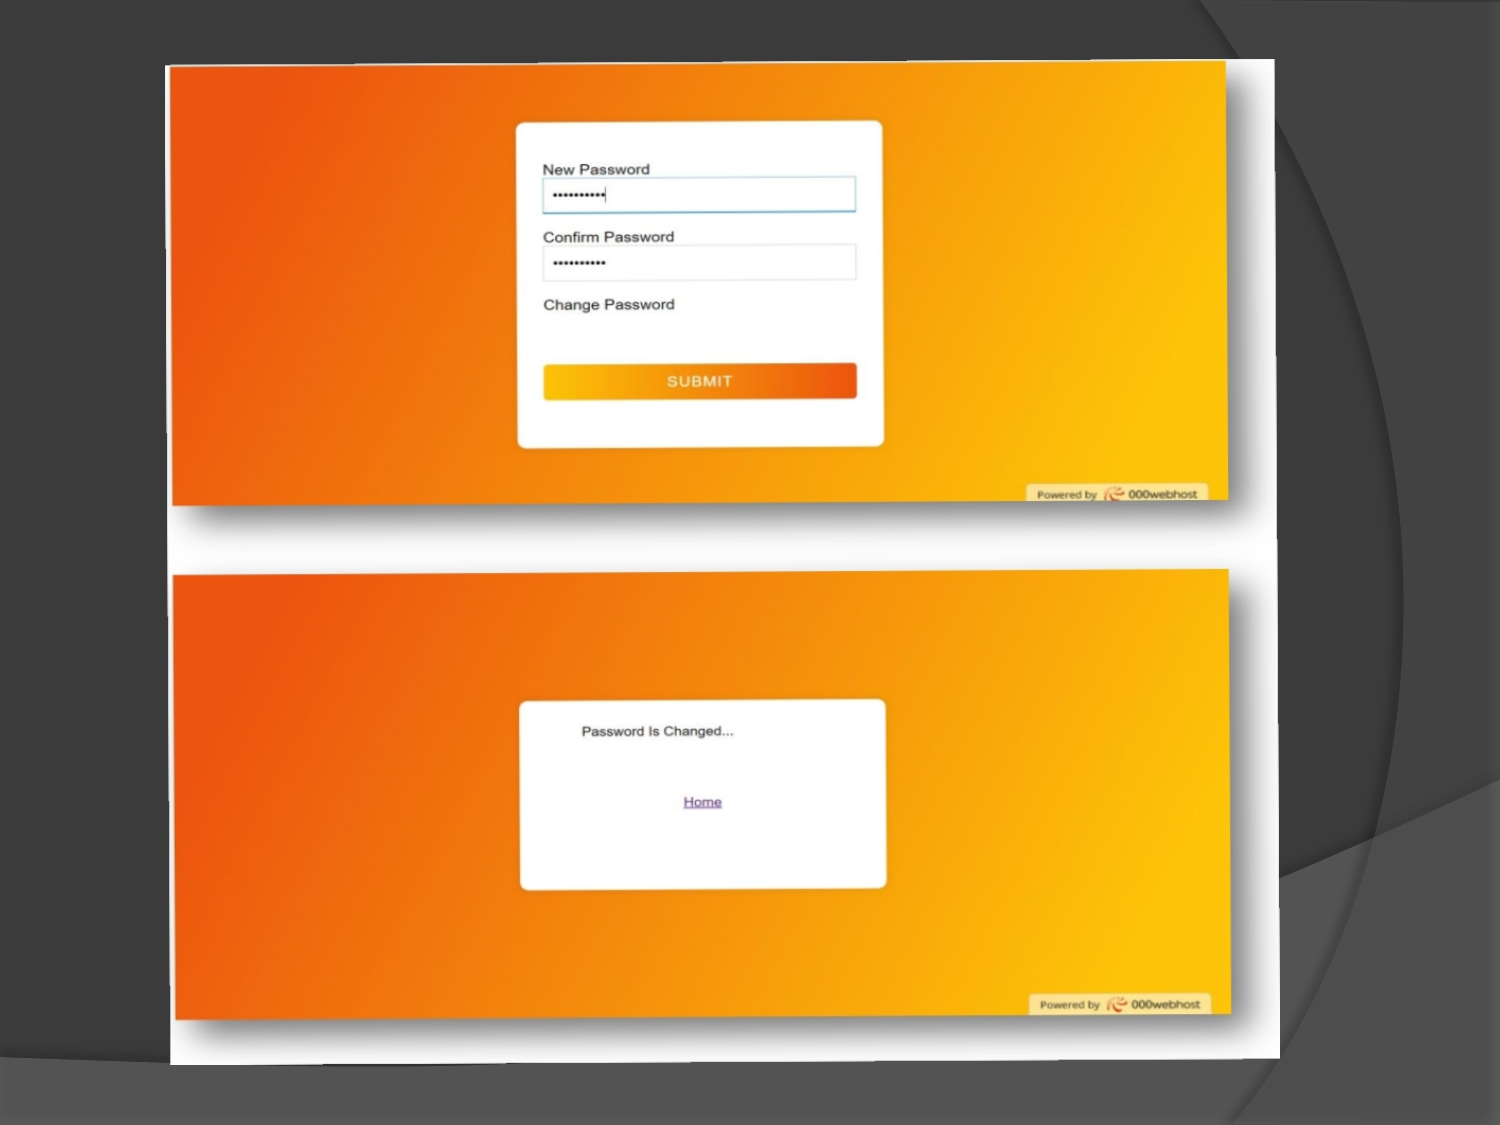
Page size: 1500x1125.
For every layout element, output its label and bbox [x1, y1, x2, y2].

picture [167, 61, 1278, 1062]
